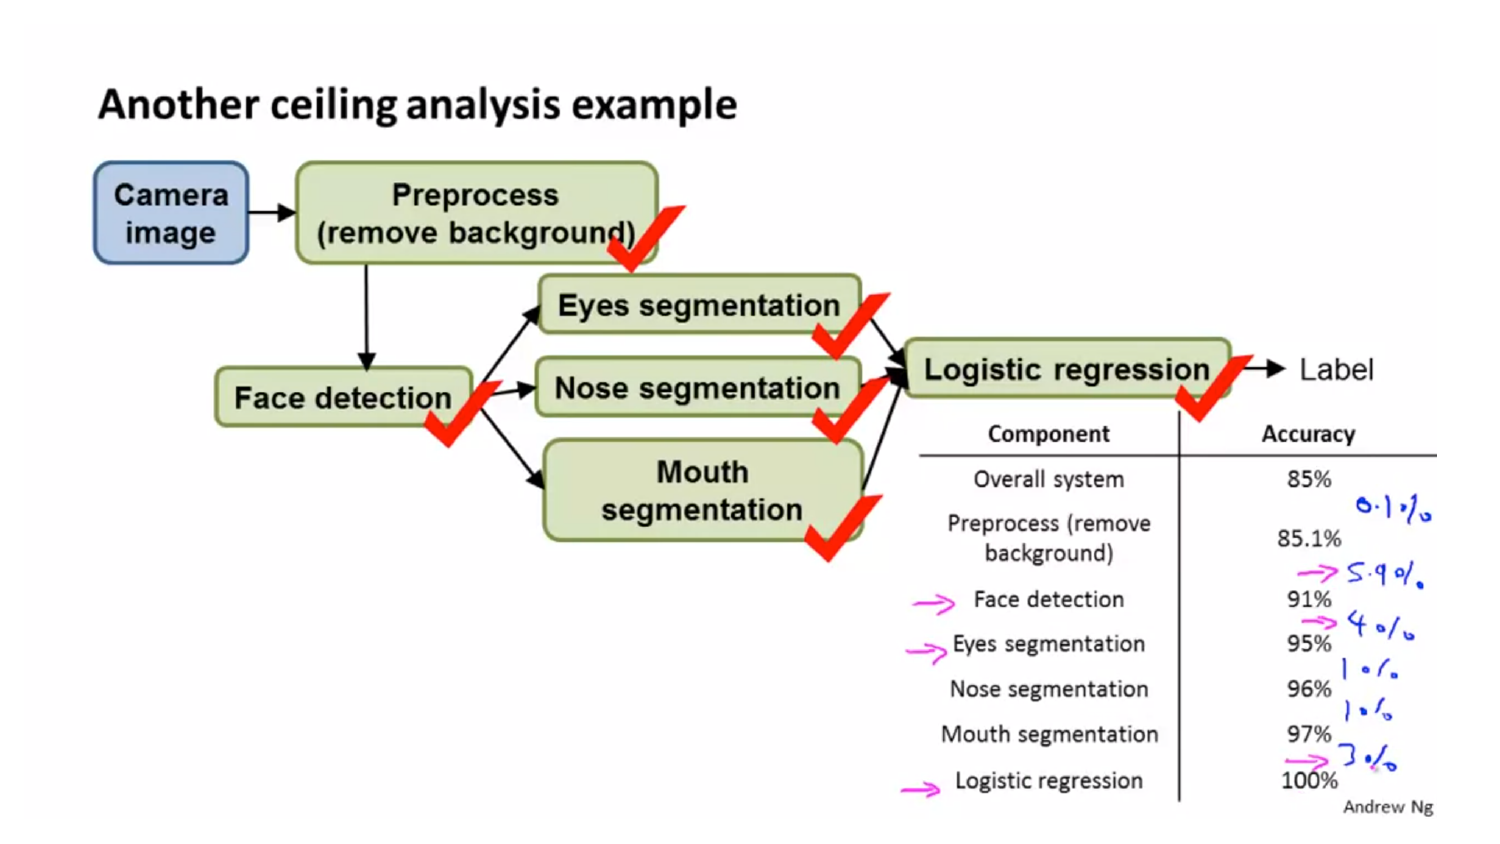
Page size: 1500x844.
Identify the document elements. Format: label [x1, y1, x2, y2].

picture [24, 24, 1437, 819]
